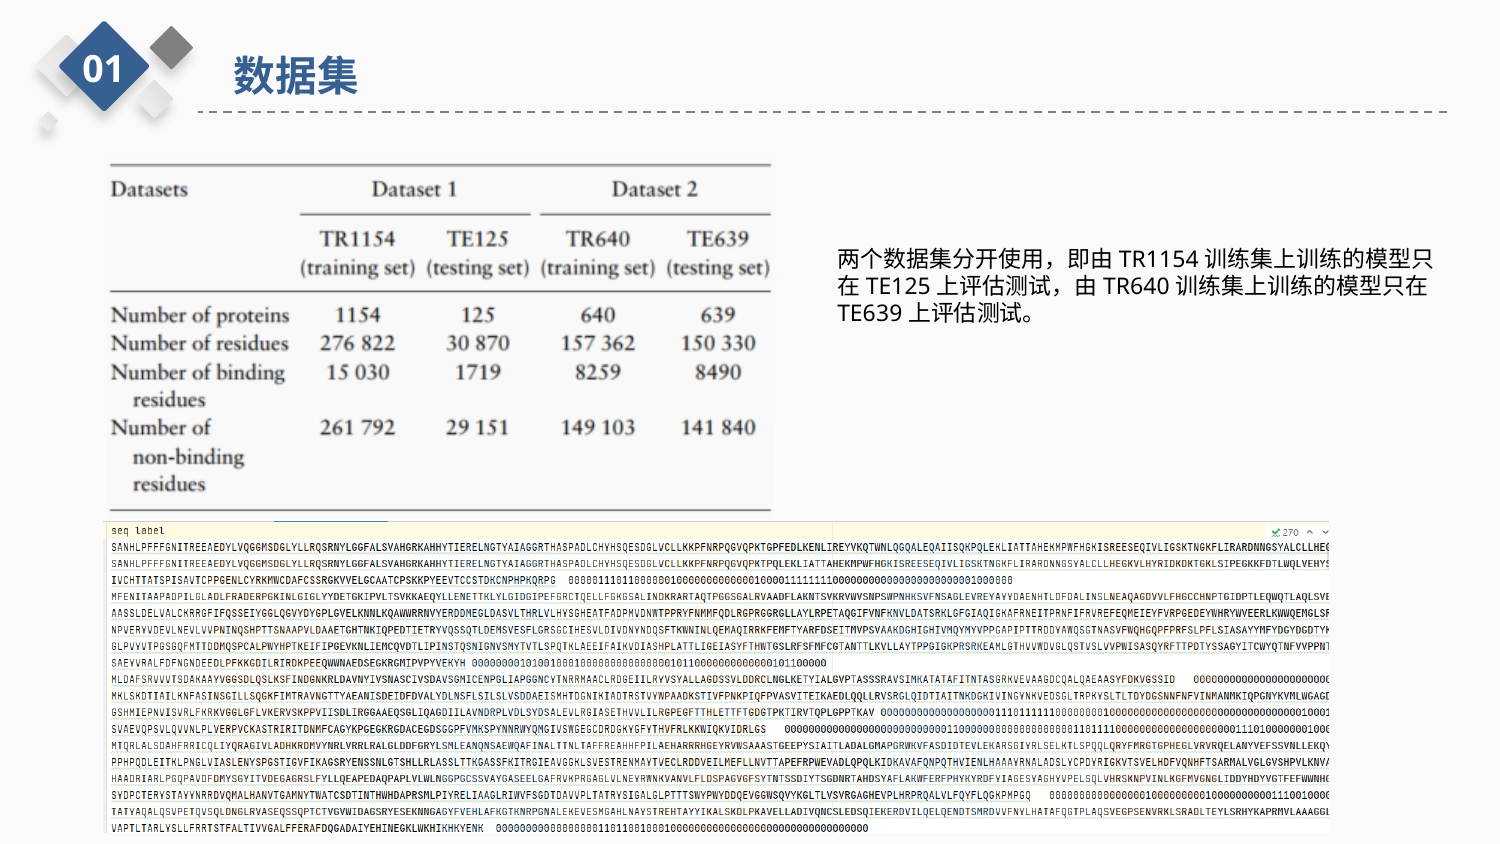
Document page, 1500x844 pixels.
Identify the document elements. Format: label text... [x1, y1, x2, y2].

picture [103, 157, 1330, 834]
text_box 两个数据集分开使用，即由TR1154训练集上训练的模型只在TE125上评估测试，由TR640训练集上训练的模型只在TE639上评估测试。 [822, 236, 1471, 379]
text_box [41, 31, 1448, 129]
